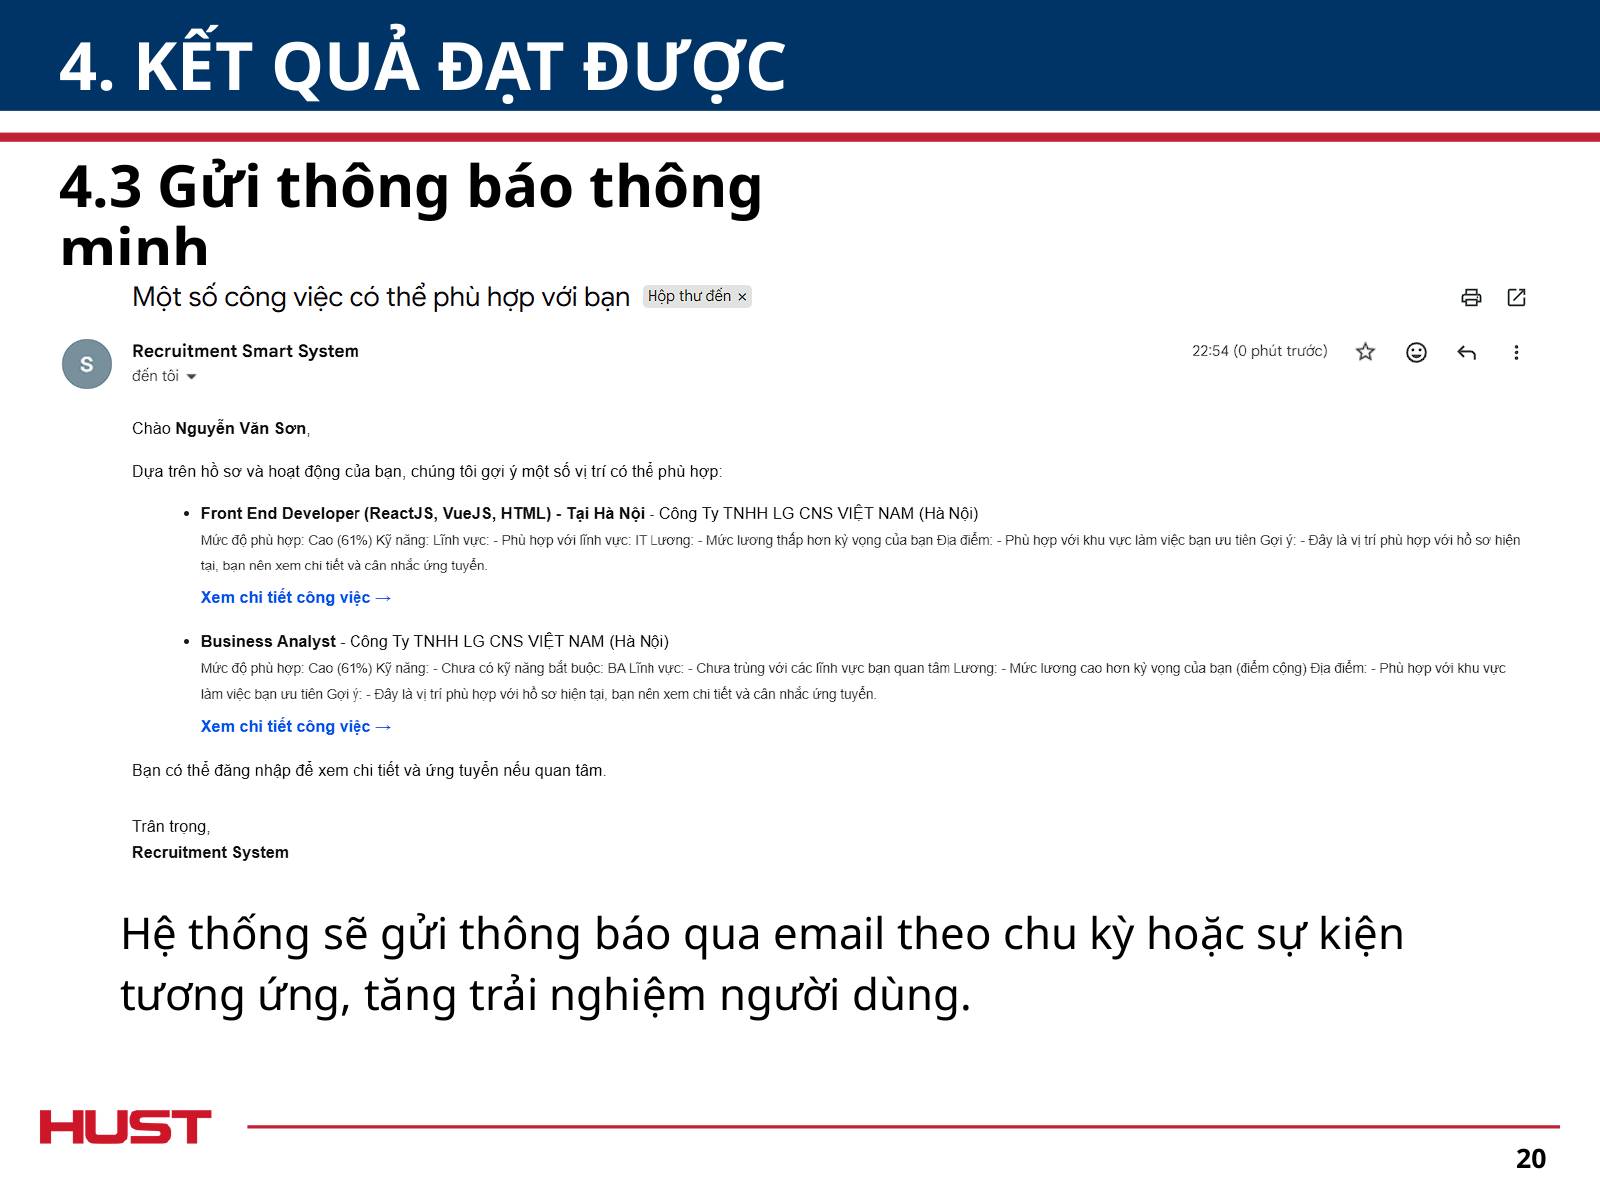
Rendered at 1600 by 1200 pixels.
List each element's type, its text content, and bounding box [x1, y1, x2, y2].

text_box 4.3 Gửi thông báo thông minh [59, 156, 837, 264]
text_box 20 [1216, 1142, 1547, 1175]
text_box Hệ thống sẽ gửi thông báo qua email theo chu kỳ hoặc sự kiện tương ứng, tăng trải nghiệm người dùng. [120, 896, 1480, 1020]
picture [59, 264, 1541, 872]
text_box [0, 0, 1600, 1200]
text_box 4. KẾT QUẢ ĐẠT ĐƯỢC [59, 31, 801, 104]
